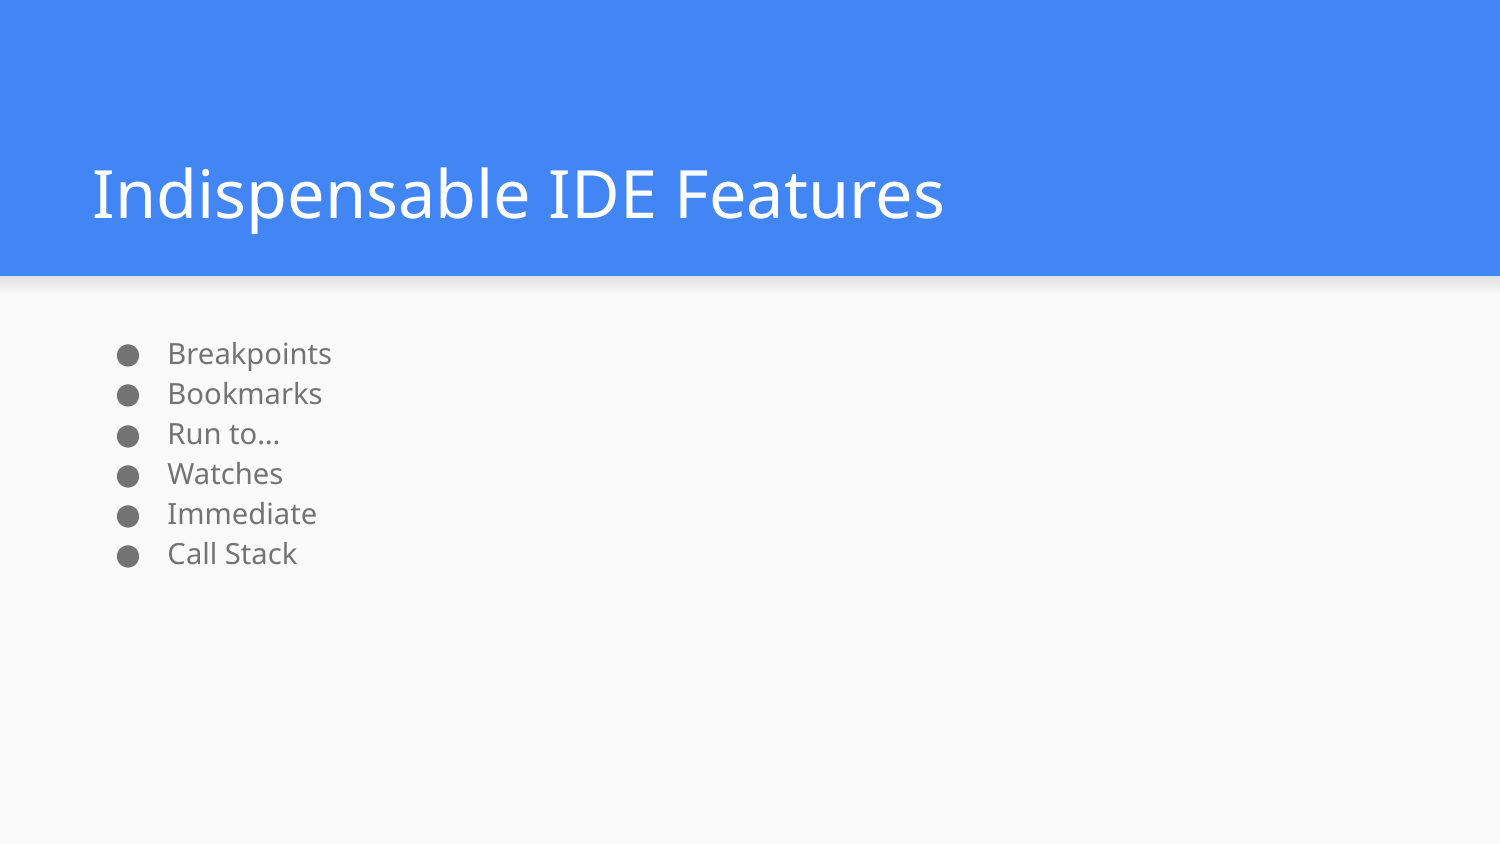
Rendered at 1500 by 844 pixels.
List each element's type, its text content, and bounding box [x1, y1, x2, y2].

list Breakpoints Bookmarks Run to… Watches Immediate Call Stack [77, 314, 734, 760]
title Indispensable IDE Features [77, 121, 1427, 248]
